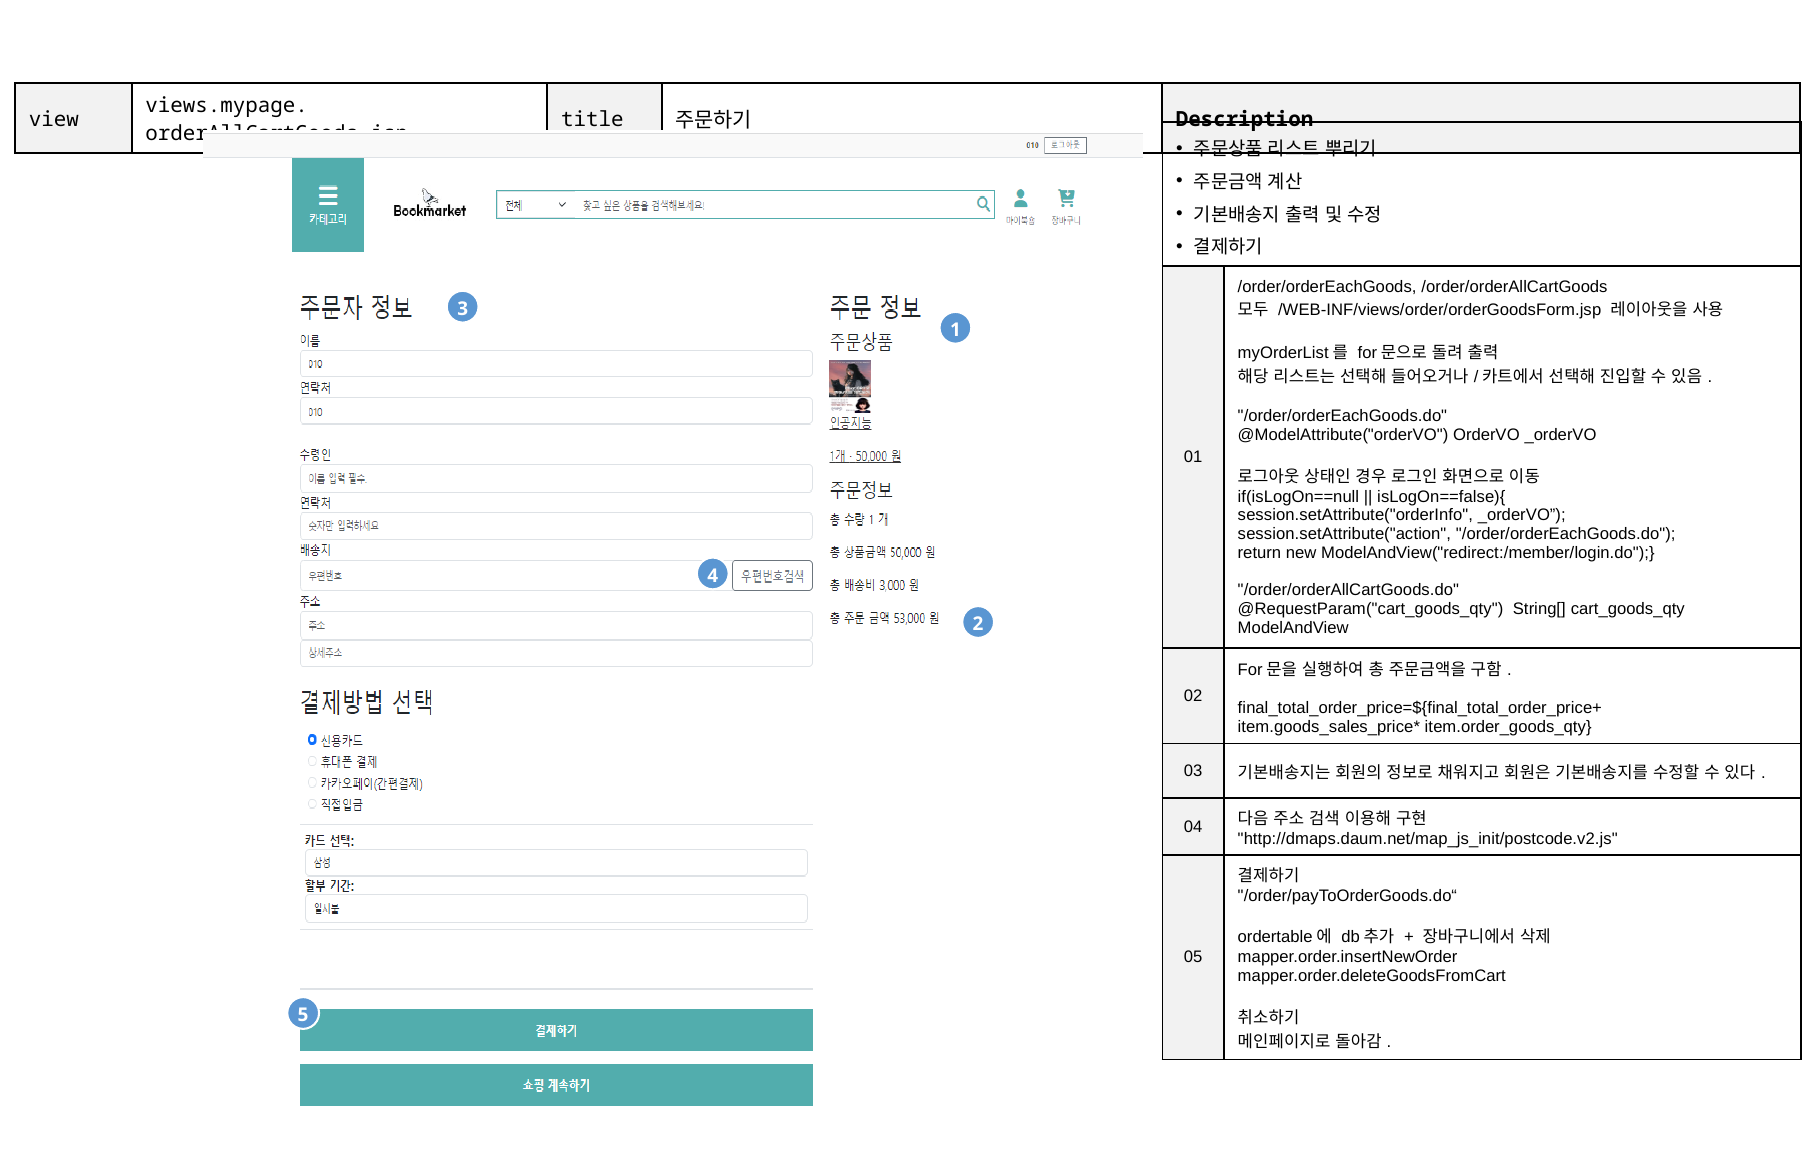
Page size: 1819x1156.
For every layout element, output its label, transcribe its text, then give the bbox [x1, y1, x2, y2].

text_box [957, 604, 999, 643]
table_cell 다음 주소 검색 이용해 구현 "http://dmaps.daum.net/map_js_init/postcode.v2.js" [1225, 799, 1800, 854]
table_cell 기본배송지는 회원의 정보로 채워지고 회원은 기본배송지를 수정할 수 있다. [1225, 744, 1800, 797]
table_header Description [1163, 84, 1799, 121]
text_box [442, 289, 483, 328]
table_cell 01 [1163, 267, 1223, 647]
table_cell For문을 실행하여 총 주문금액을 구함. final_total_order_price=${final_total_order_price+ item.goods_sales_price* item.order_goods_qty} [1225, 649, 1800, 743]
table_cell 02 [1163, 649, 1223, 743]
table_header 주문하기 [663, 84, 1161, 152]
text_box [282, 995, 324, 1034]
table_header view [16, 84, 131, 152]
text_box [692, 555, 733, 595]
table_cell /order/orderEachGoods, /order/orderAllCartGoods 모두 /WEB-INF/views/order/orderGoodsForm.jsp 레이아웃을 사용 myOrderList를 for문으로 돌려 출력 해당 리스트는 선택해 들어오거나/카트에서 선택해 진입할 수 있음. "/order/orderEachGoods.do" @ModelAttribute("orderVO") OrderVO _orderVO 로그아웃 상태인 경우 로그인 화면으로 이동 if(isLogOn==null || isLogOn==false){ session.setAttribute("orderInfo", _orderVO”); session.setAttribute("action", "/order/orderEachGoods.do"); return new ModelAndView("redirect:/member/login.do");} "/order/orderAllCartGoods.do" @RequestParam("cart_goods_qty") String[] cart_goods_qty ModelAndView [1225, 267, 1800, 647]
table_header title [548, 84, 661, 130]
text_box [935, 310, 976, 349]
table_cell 04 [1163, 799, 1223, 854]
table_cell 결제하기 "/order/payToOrderGoods.do“ ordertable에 db추가 + 장바구니에서 삭제 mapper.order.insertNewOrder mapper.order.deleteGoodsFromCart 취소하기 메인페이지로 돌아감. [1225, 856, 1800, 1059]
table_cell 03 [1163, 744, 1223, 797]
picture [203, 130, 1143, 1148]
table_cell 05 [1163, 856, 1223, 1059]
table_header views.mypage. orderAllCartGoods.jsp [133, 84, 546, 152]
table_header 주문상품 리스트 뿌리기 주문금액 계산 기본배송지 출력 및 수정 결제하기 [1163, 123, 1800, 265]
